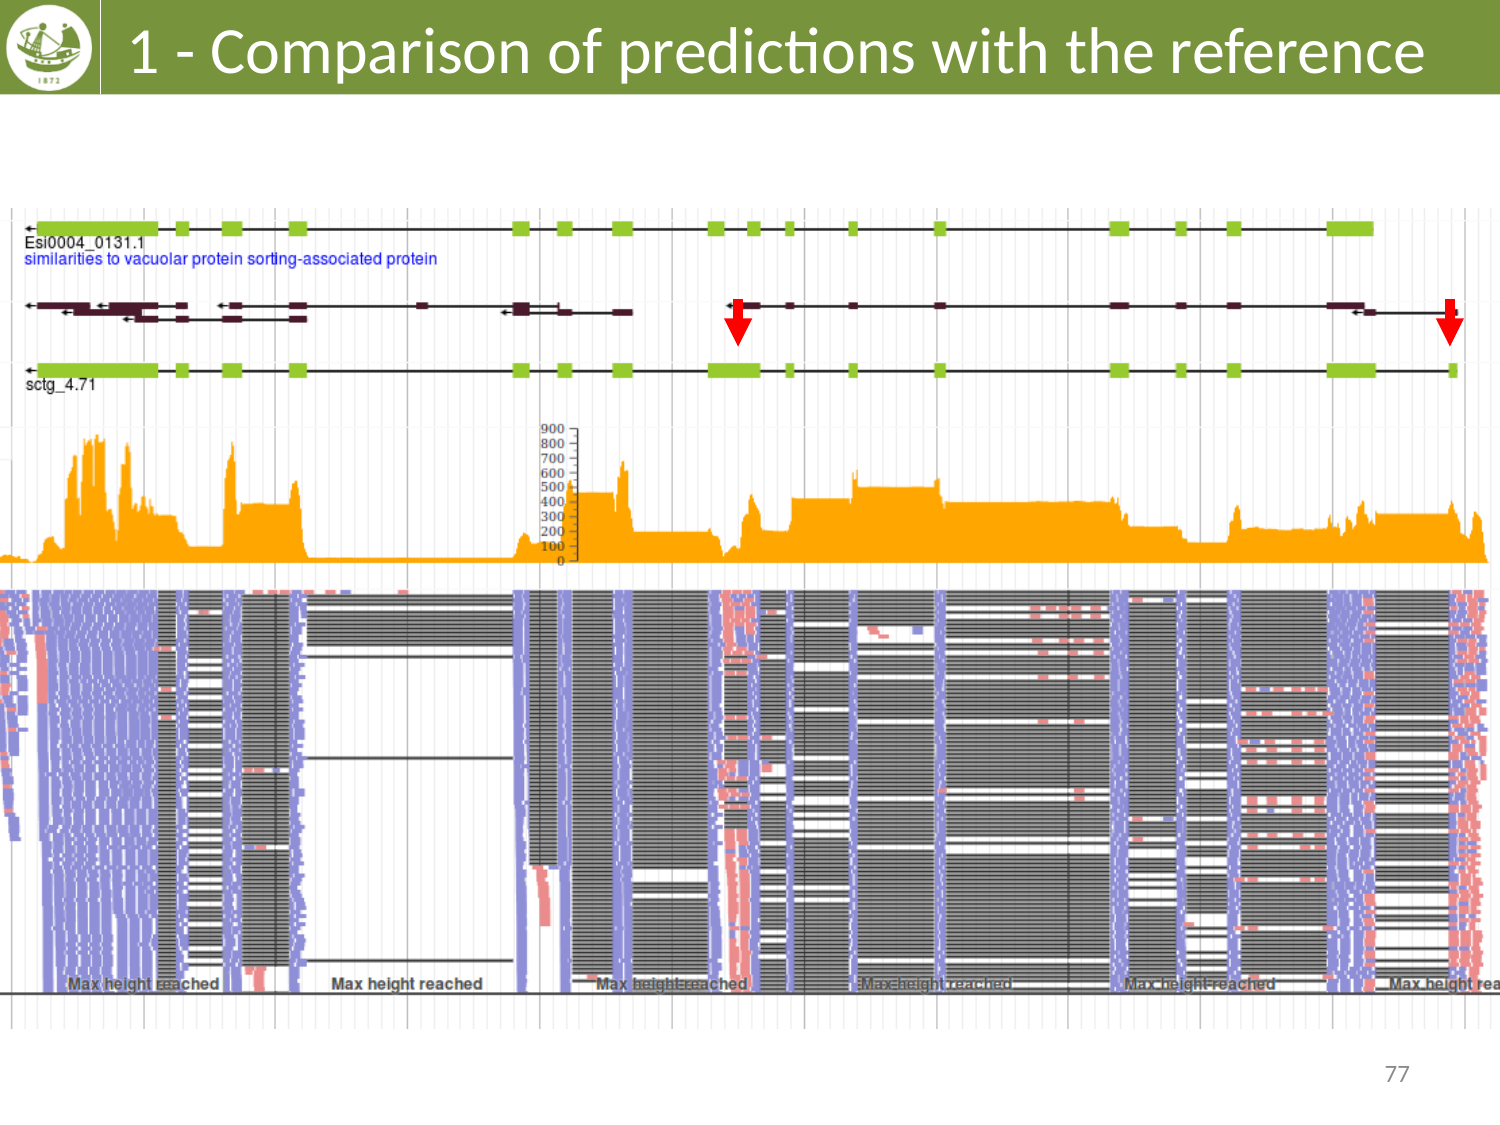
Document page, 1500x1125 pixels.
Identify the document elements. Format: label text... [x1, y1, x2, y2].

picture [0, 207, 1500, 1030]
slide_number 77 [1074, 1042, 1425, 1103]
text_box 1 - Comparison of predictions with the reference [112, 7, 1495, 88]
text_box [101, 0, 1500, 96]
picture [2, 0, 96, 95]
